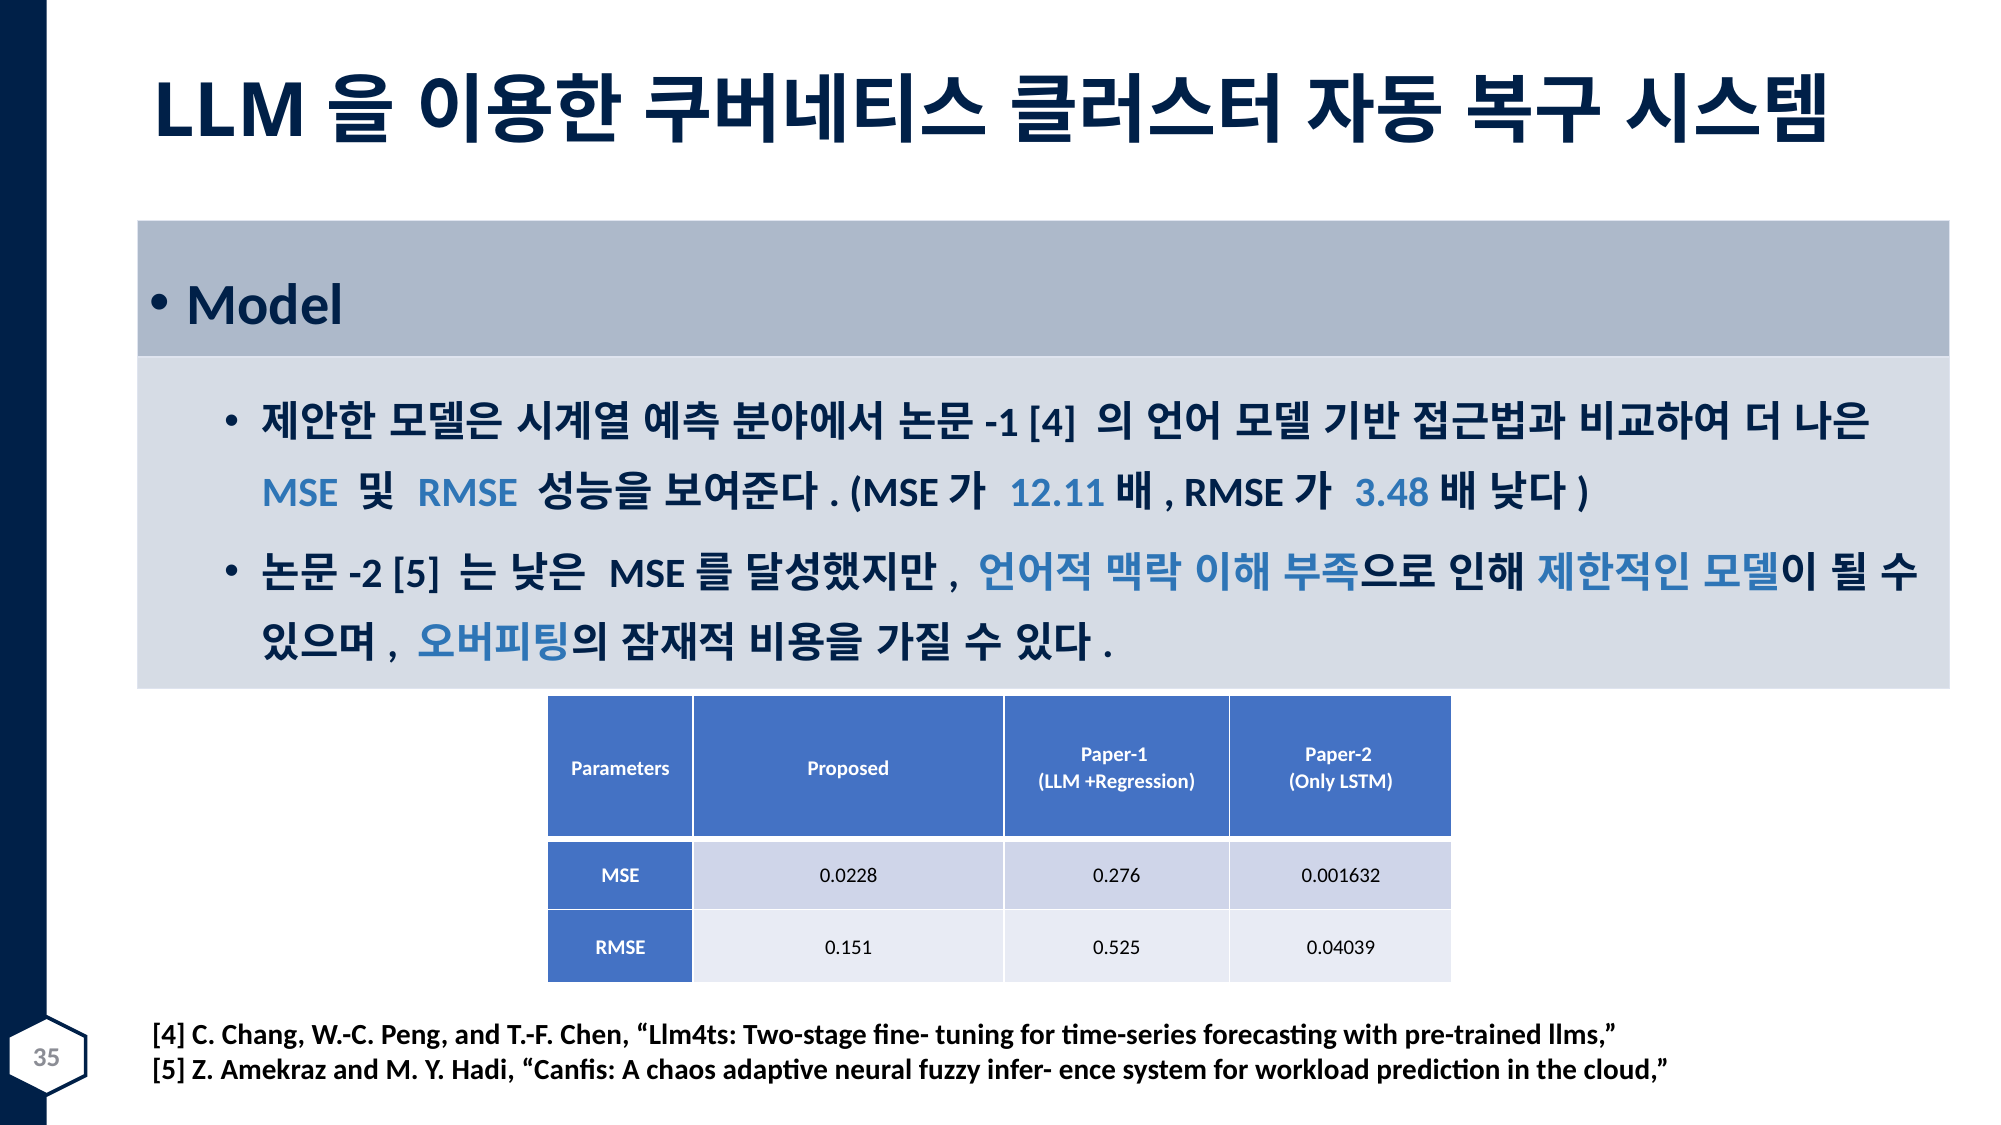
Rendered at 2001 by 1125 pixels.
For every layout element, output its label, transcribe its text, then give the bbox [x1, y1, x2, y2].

table_cell MSE [548, 842, 692, 909]
table_header Paper-1 (LLM +Regression) [1005, 696, 1229, 836]
table_cell 0.525 [1005, 910, 1229, 982]
table_cell 0.0228 [694, 842, 1003, 909]
slide_number 35 [15, 1024, 78, 1088]
table_cell 0.151 [694, 910, 1003, 982]
list 제안한 모델은 시계열 예측 분야에서 논문-1 [4] 의 언어 모델 기반 접근법과 비교하여 더 나은 MSE 및 RMSE 성능을 보여준다. (MSE가 12.11배, RMSE가 3.48배 낮다) 논문-2 [5] 는 낮은 MSE를 달성했지만, 언어적 맥락 이해 부족으로 인해 제한적인 모델이 될 수 있으며, 오버피팅의 잠재적 비용을 가질 수 있다. [137, 357, 1950, 689]
text_box [4] C. Chang, W.-C. Peng, and T.-F. Chen, “Llm4ts: Two-stage fine- tuning for time-series forecasting with pre-trained llms,” [5] Z. Amekraz and M. Y. Hadi, “Canfis: A chaos adaptive neural fuzzy infer- ence system for workload prediction in the cloud,” [137, 1007, 2000, 1093]
table_cell 0.04039 [1230, 910, 1451, 982]
title LLM을 이용한 쿠버네티스 클러스터 자동 복구 시스템 [137, 3, 1978, 221]
table_header Parameters [548, 696, 692, 836]
table_cell 0.001632 [1230, 842, 1451, 909]
table_header Paper-2 (Only LSTM) [1230, 696, 1451, 836]
table_header Proposed [694, 696, 1003, 836]
text_box Model [137, 220, 1950, 357]
table_cell RMSE [548, 910, 692, 982]
table_cell 0.276 [1005, 842, 1229, 909]
